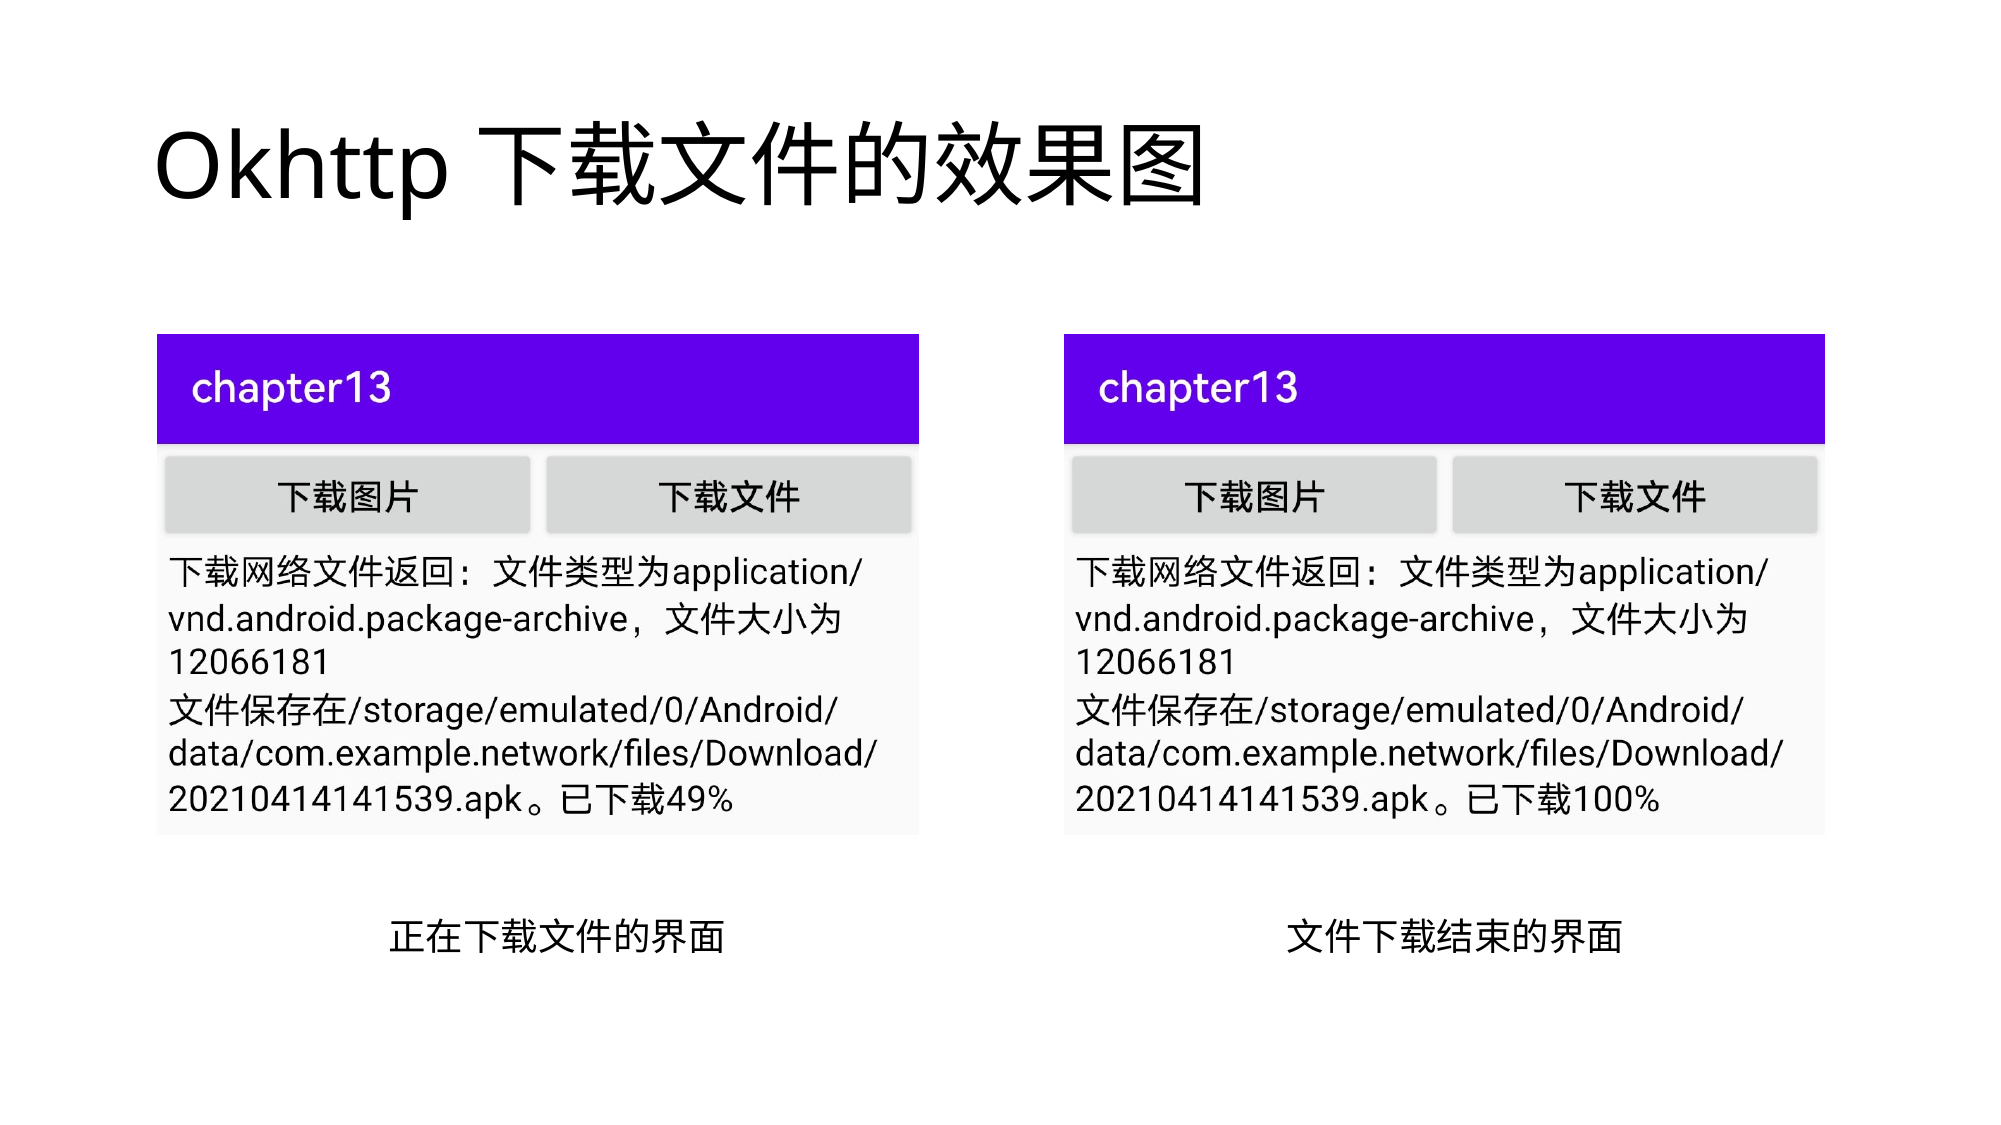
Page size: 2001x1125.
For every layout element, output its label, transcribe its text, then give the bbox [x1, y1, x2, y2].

text_box 文件下载结束的界面 [1271, 905, 1640, 966]
title Okhttp下载文件的效果图 [137, 59, 1863, 278]
picture [1064, 334, 1825, 835]
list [157, 334, 919, 835]
text_box 正在下载文件的界面 [373, 905, 741, 966]
